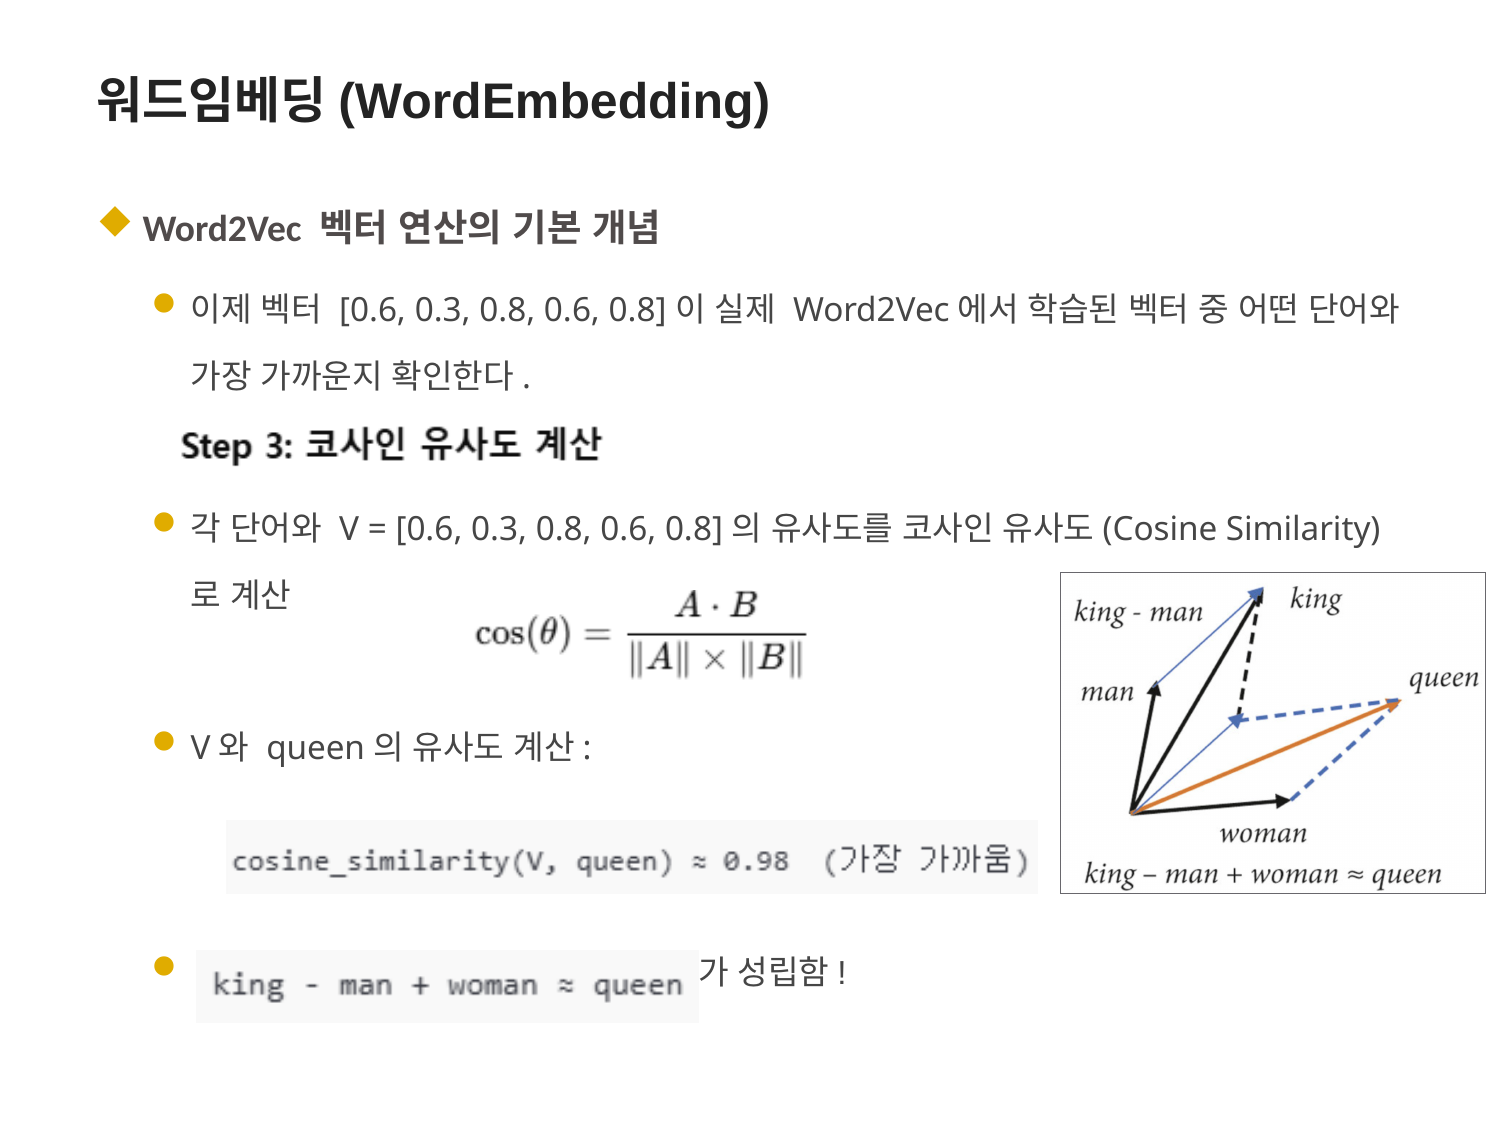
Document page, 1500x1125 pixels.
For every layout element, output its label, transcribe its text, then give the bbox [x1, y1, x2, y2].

picture [1060, 572, 1487, 894]
picture [173, 420, 605, 469]
list Word2Vec 벡터 연산의 기본 개념 이제 벡터 [0.6, 0.3, 0.8, 0.6, 0.8]이 실제 Word2Vec에서 학습된 벡터 중 어떤 단어와 가장 가까운지 확인한다. 각 단어와 V = [0.6, 0.3, 0.8, 0.6, 0.8]의 유사도를 코사인 유사도(Cosine Similarity)로 계산 V와 queen의 유사도 계산: 가 성립함! [81, 165, 1431, 1064]
text_box 워드임베딩(WordEmbedding) [81, 61, 1412, 157]
picture [226, 820, 1038, 894]
picture [447, 590, 818, 682]
picture [196, 949, 699, 1024]
